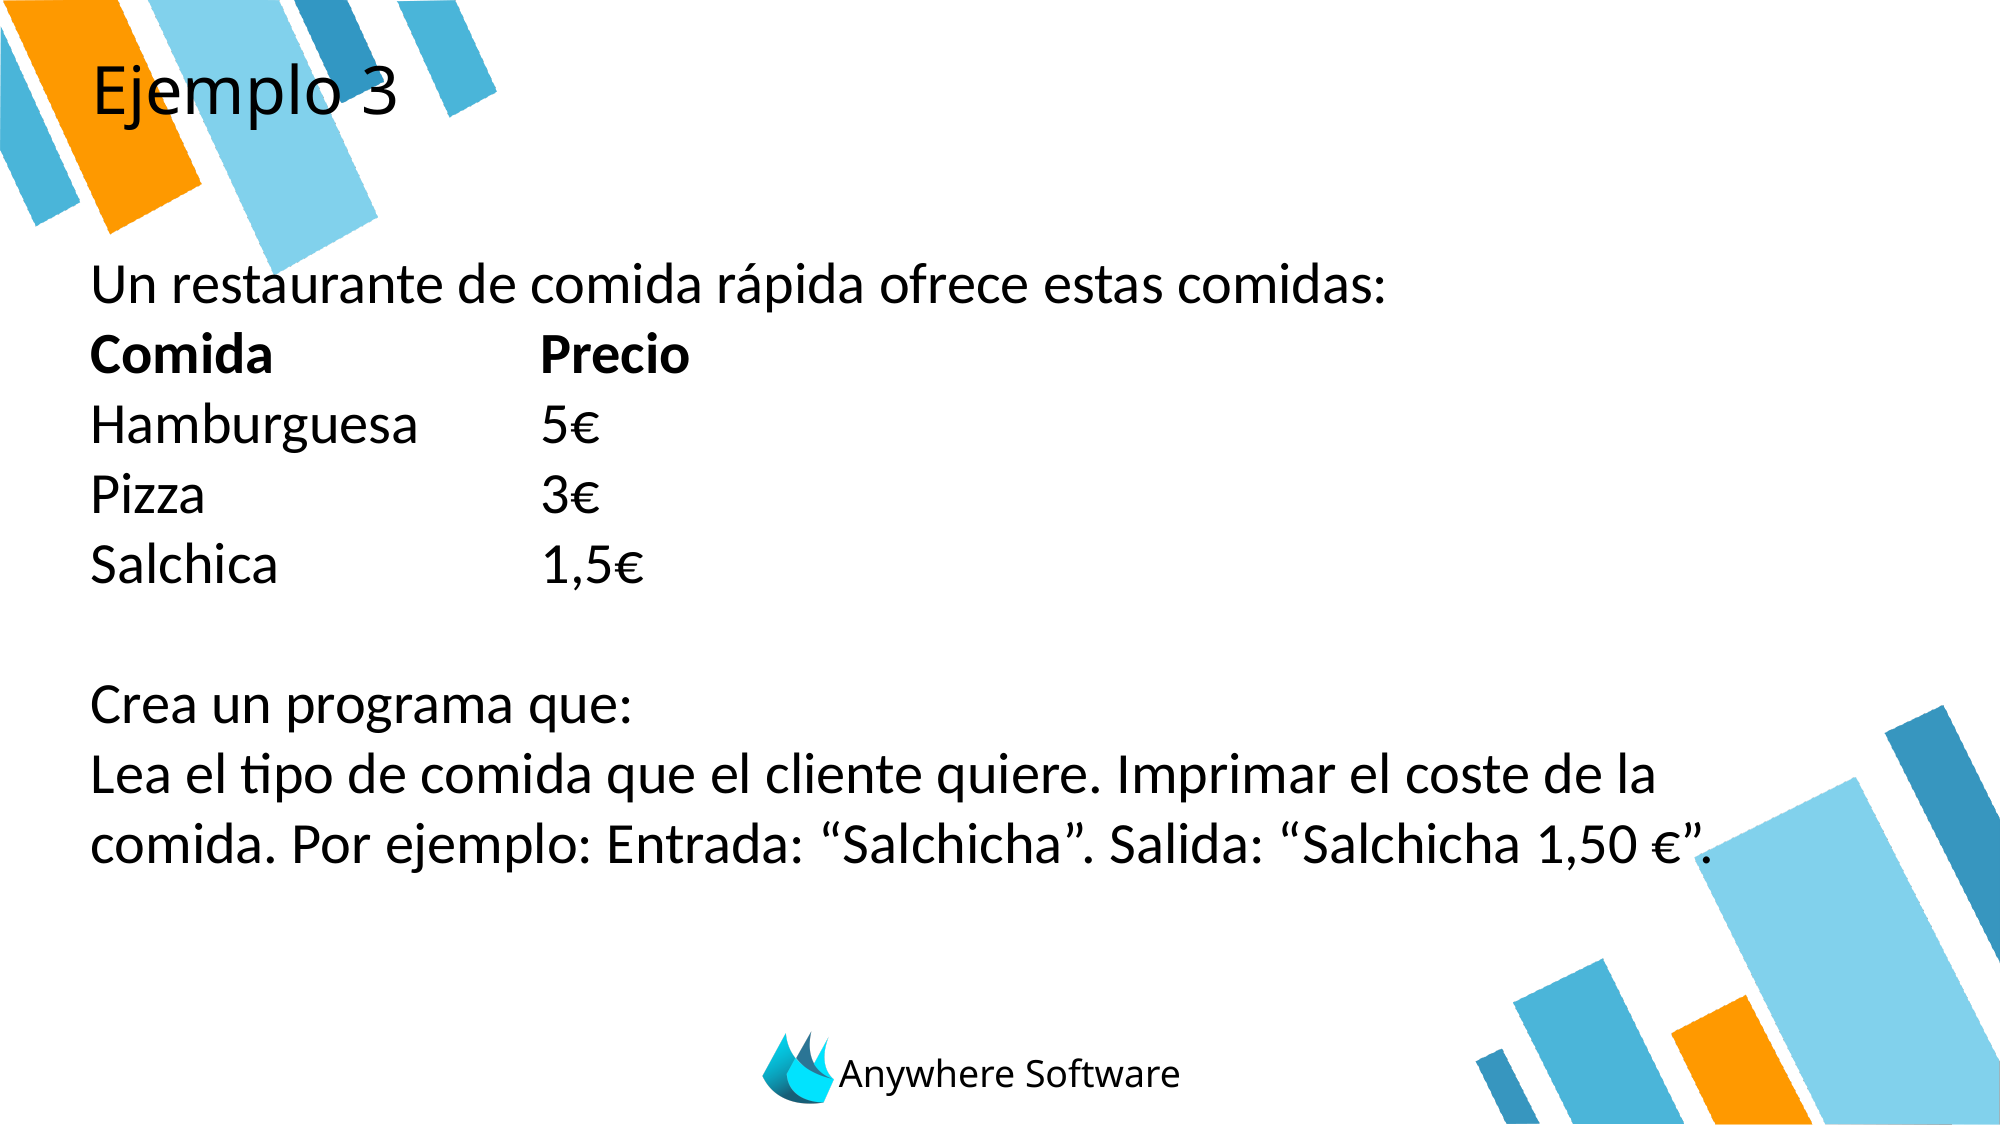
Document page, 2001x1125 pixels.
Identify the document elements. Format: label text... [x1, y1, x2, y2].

picture [0, 0, 2000, 1125]
title Ejemplo 3 [75, 22, 1863, 165]
text_box Un restaurante de comida rápida ofrece estas comidas: Comida Precio Hamburguesa 5€ Pizza 3€ Salchica 1,5€ Crea un programa que: Lea el tipo de comida que el cliente quiere. Imprimar el coste de la comida. Por ejemplo: Entrada: “Salchicha”. Salida: “Salchicha 1,50 €”. [75, 237, 1863, 883]
